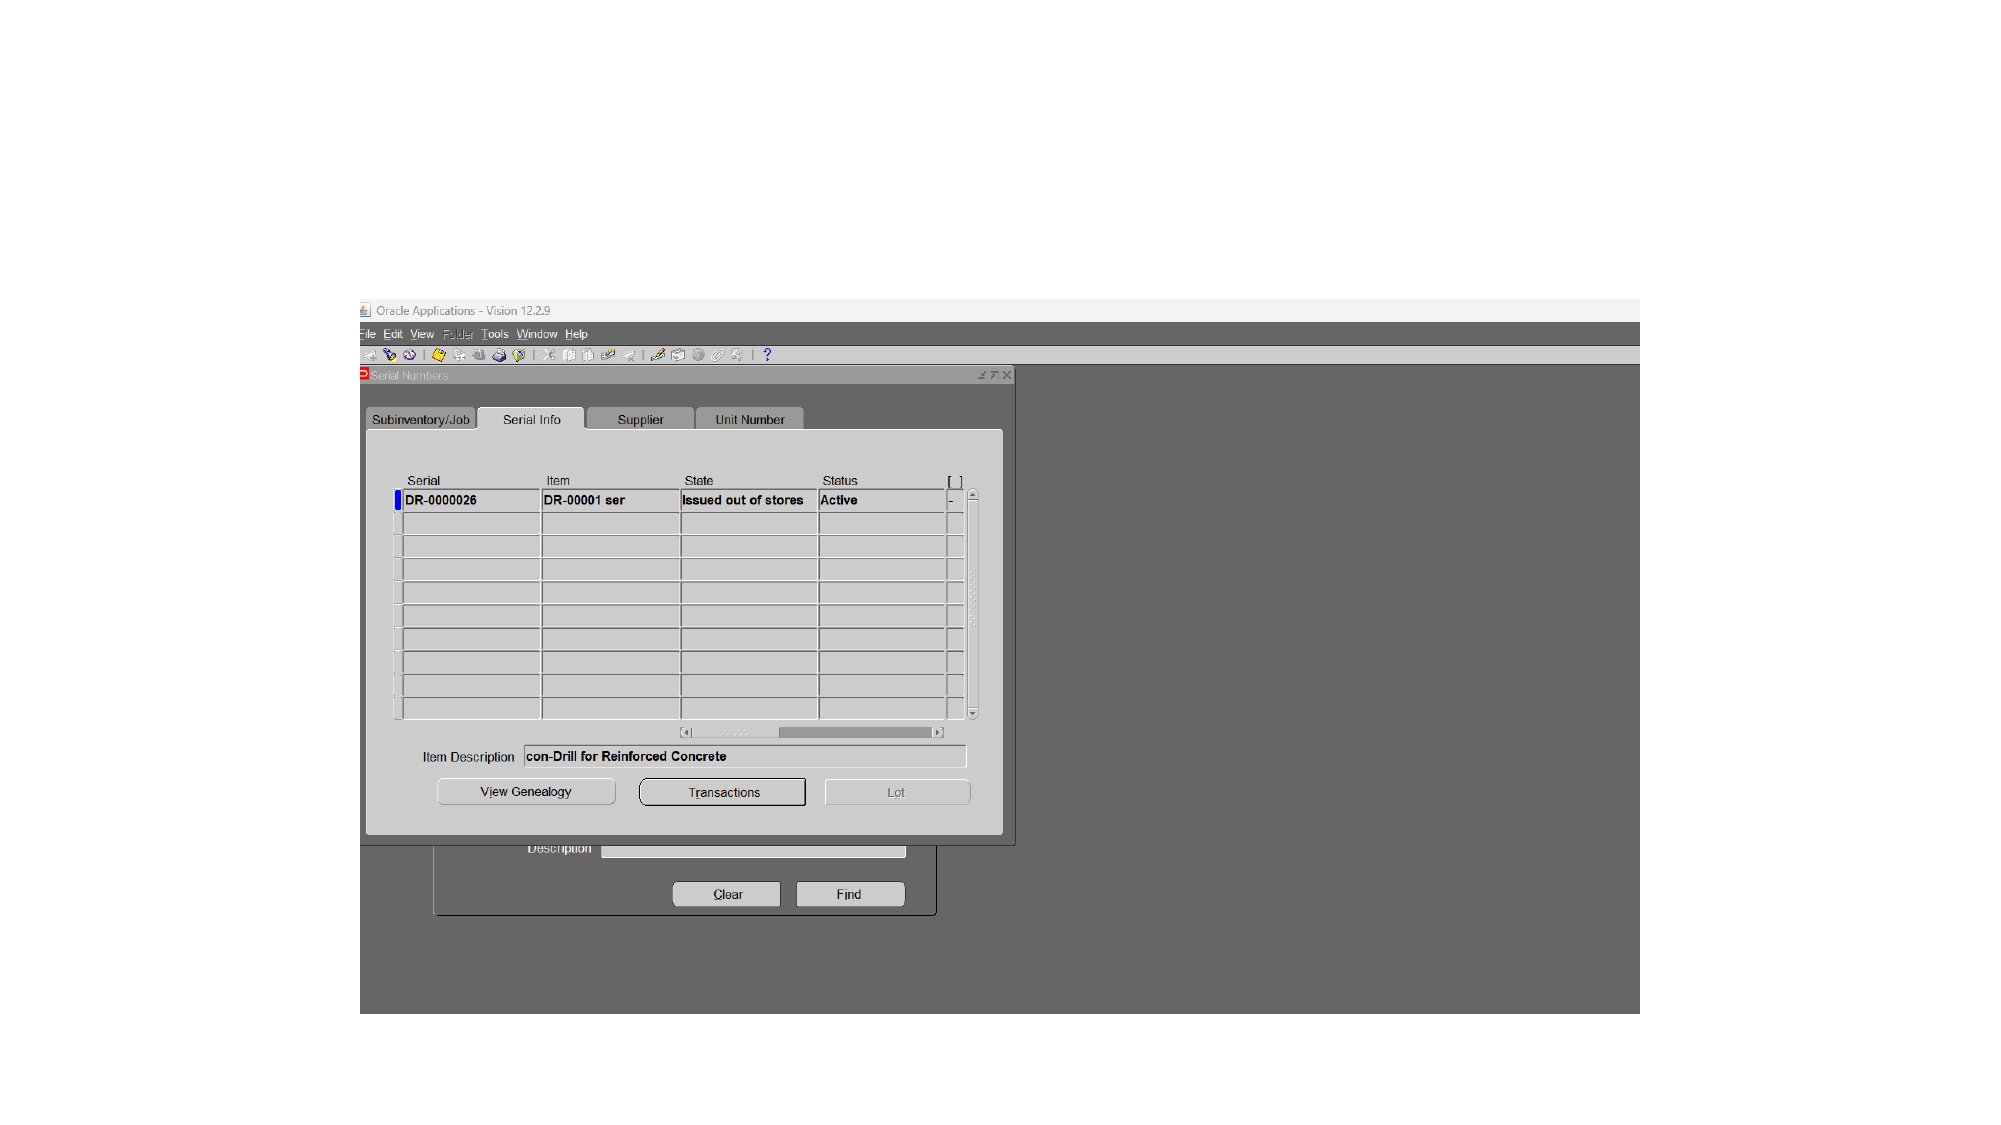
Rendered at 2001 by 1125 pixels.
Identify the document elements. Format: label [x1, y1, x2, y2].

list [360, 299, 1640, 1014]
